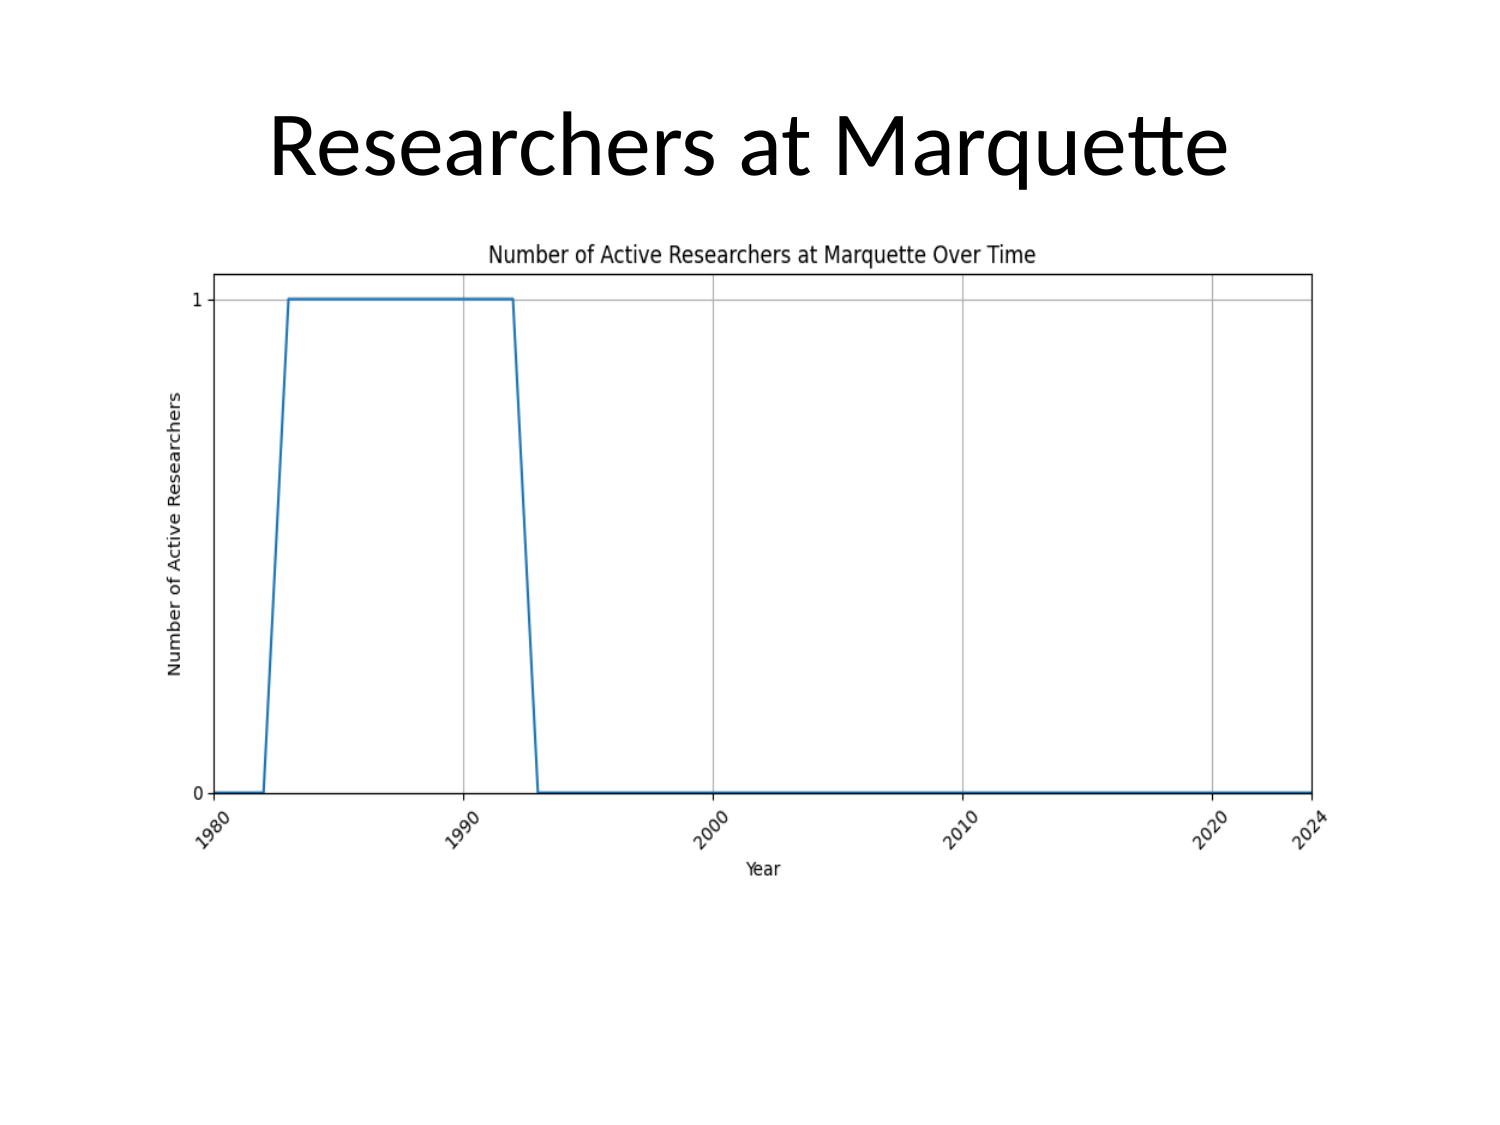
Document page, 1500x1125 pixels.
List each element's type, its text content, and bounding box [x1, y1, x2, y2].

title Researchers at Marquette [75, 45, 1425, 233]
picture [149, 224, 1351, 901]
